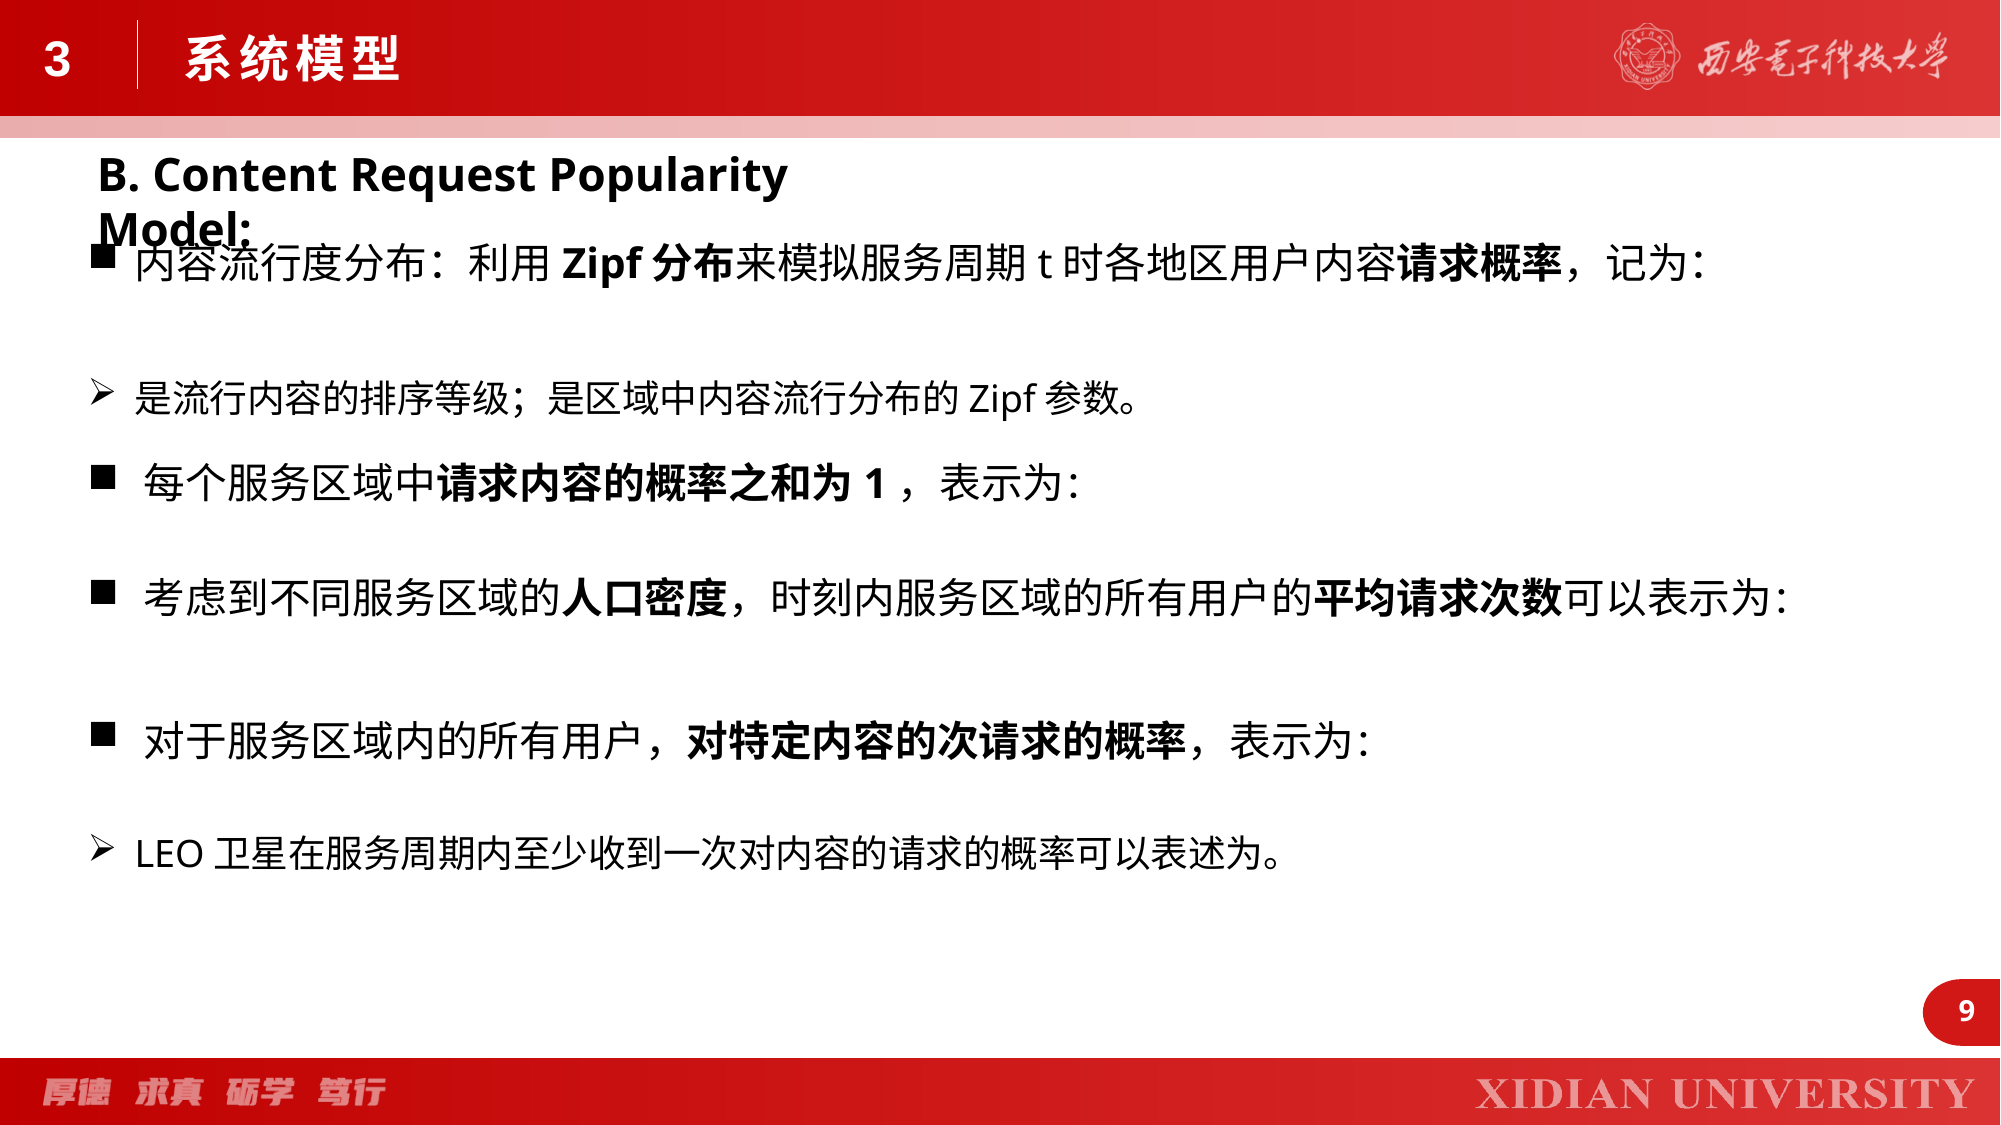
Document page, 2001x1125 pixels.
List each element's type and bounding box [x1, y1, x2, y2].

text_box [21, 22, 1975, 1125]
text_box [0, 0, 2000, 1125]
